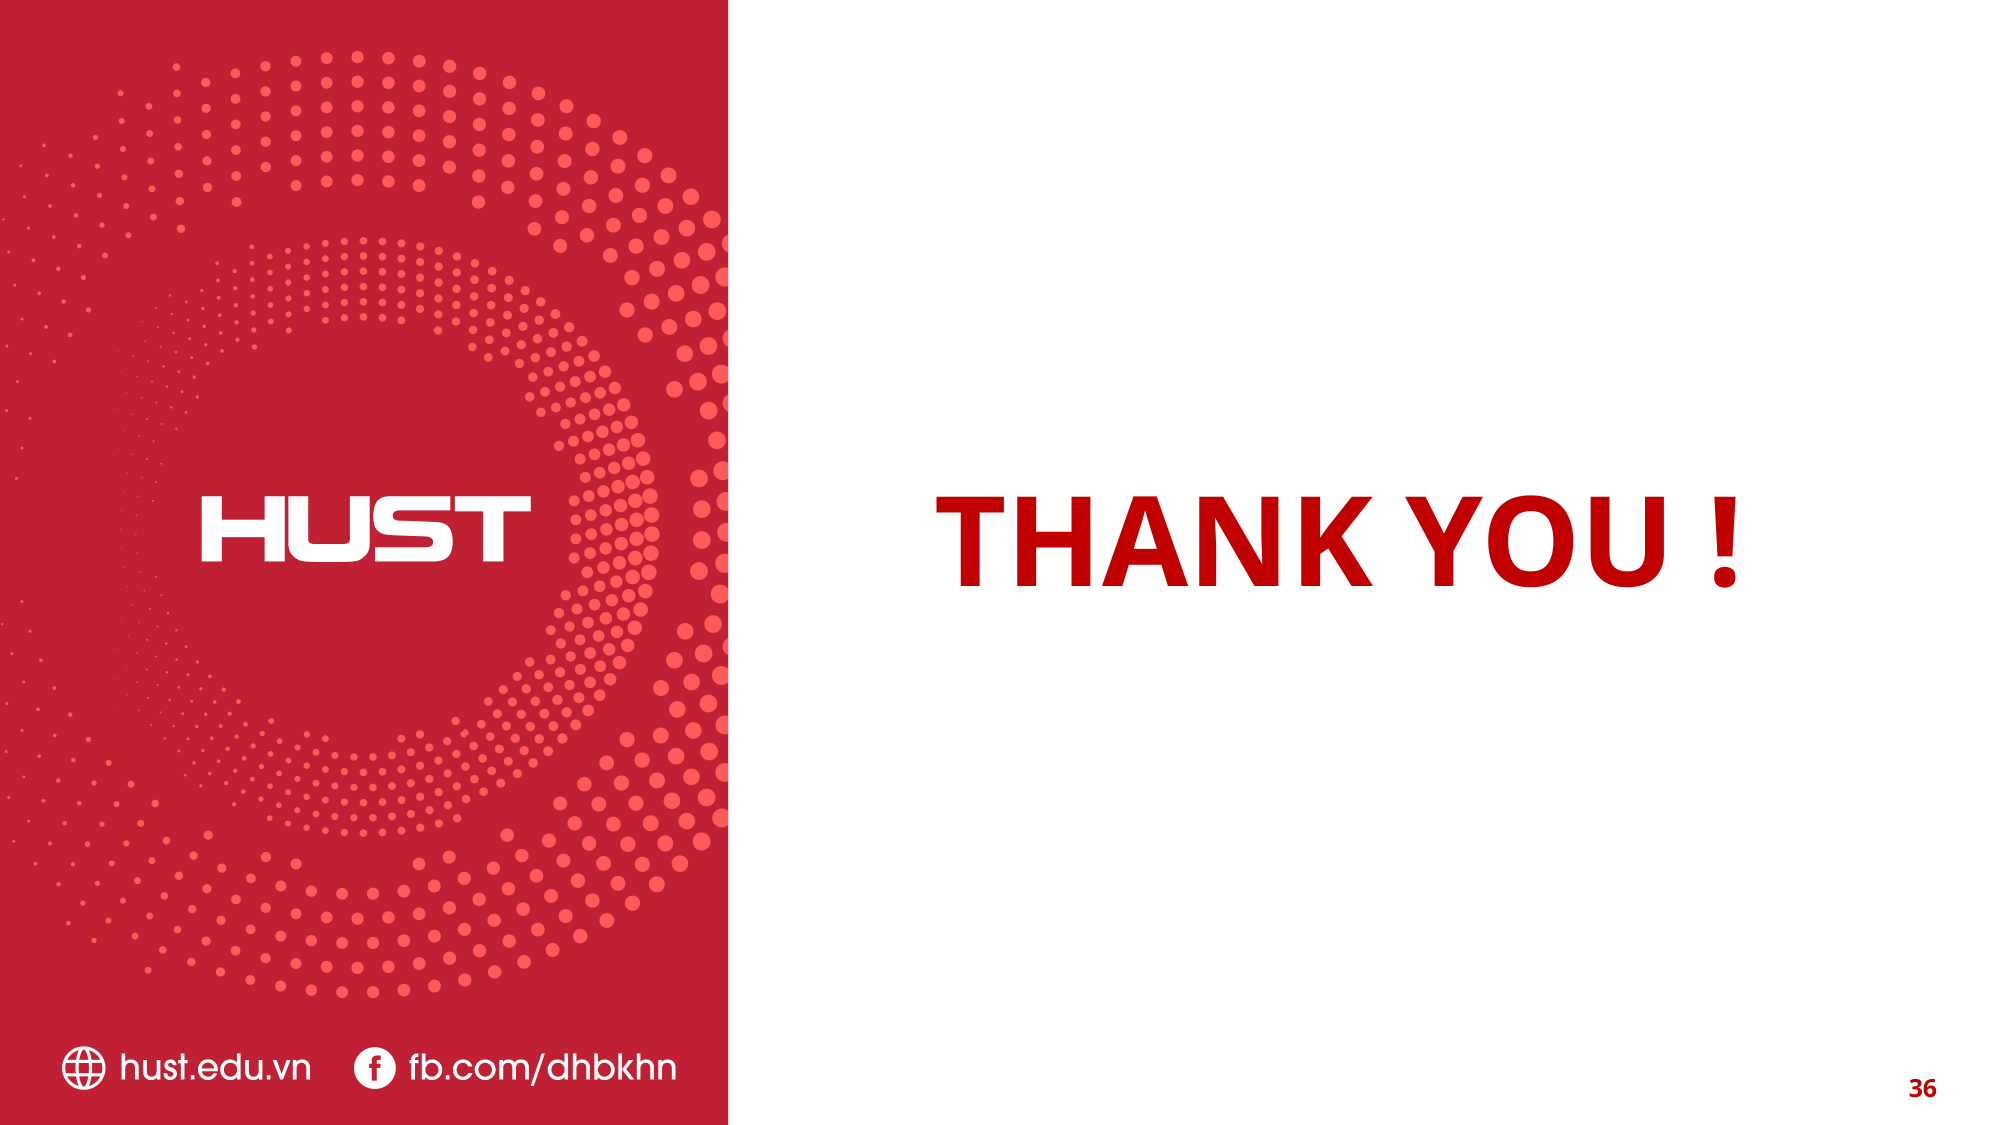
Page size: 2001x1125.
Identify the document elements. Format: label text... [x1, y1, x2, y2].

picture [0, 0, 2001, 1125]
slide_number 37 [1502, 1065, 1953, 1125]
text_box THANK YOU ! [919, 470, 1809, 630]
